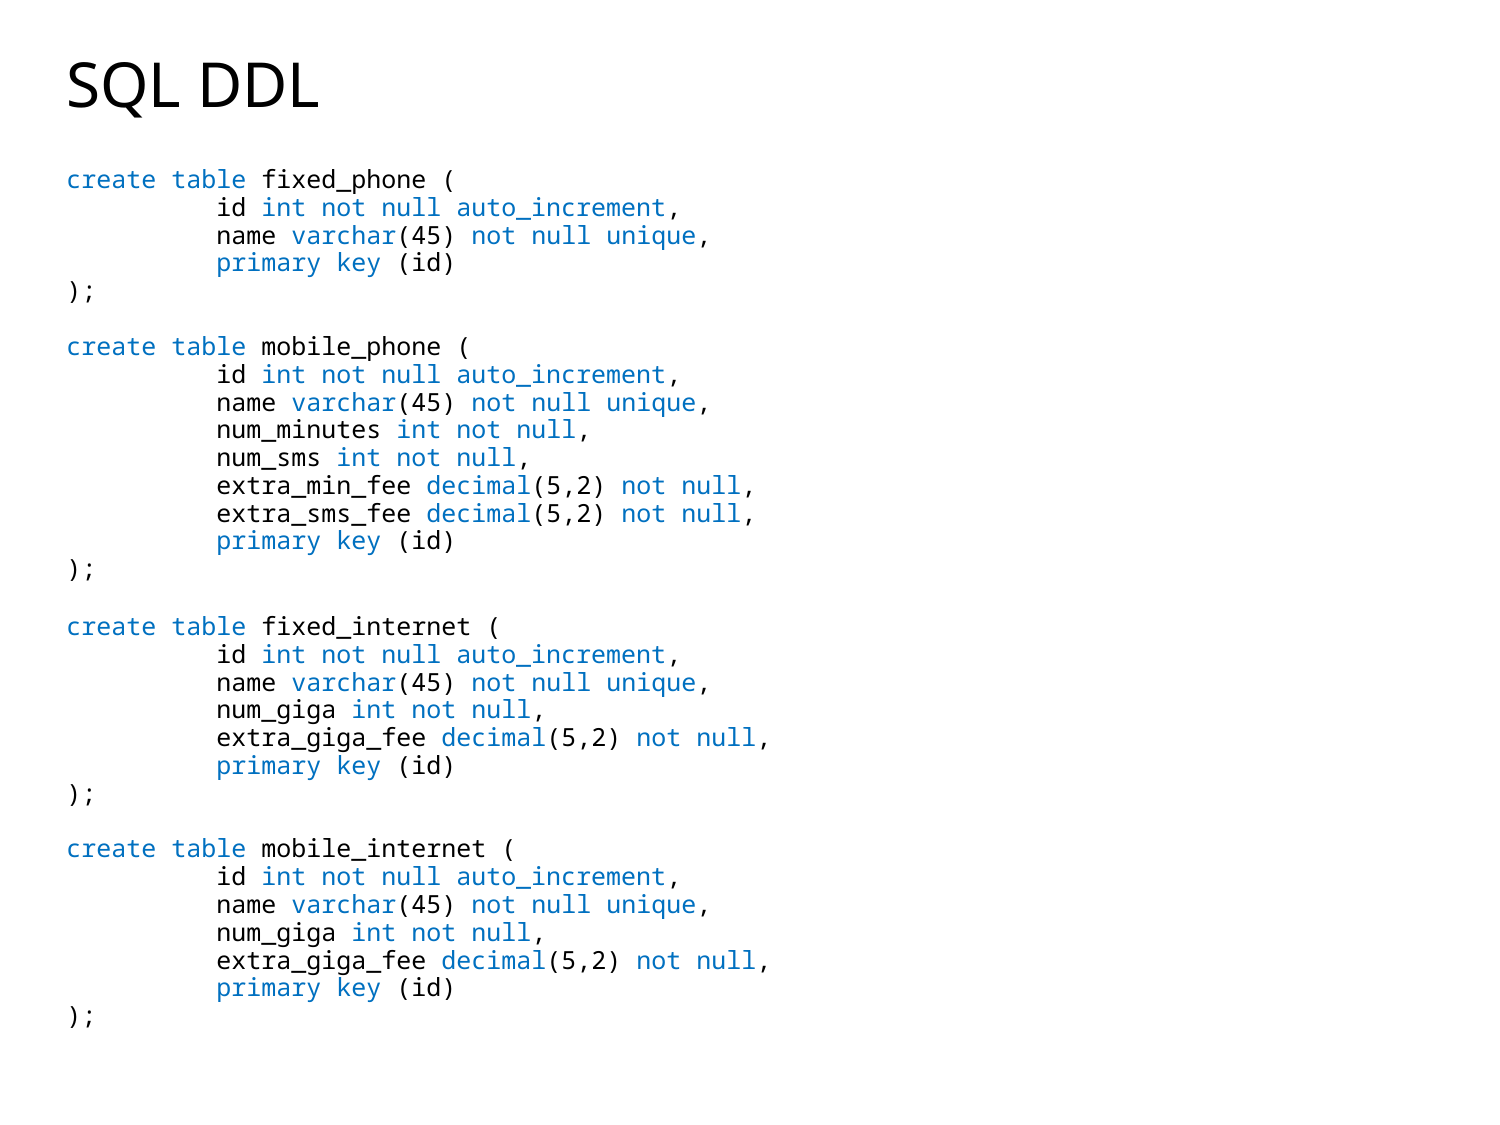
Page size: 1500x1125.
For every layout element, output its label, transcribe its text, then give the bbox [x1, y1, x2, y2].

title SQL DDL [58, 48, 1436, 127]
list create table fixed_phone ( id int not null auto_increment, name varchar(45) not null unique, primary key (id) ); create table mobile_phone ( id int not null auto_increment, name varchar(45) not null unique, num_minutes int not null, num_sms int not null, extra_min_fee decimal(5,2) not null, extra_sms_fee decimal(5,2) not null, primary key (id) ); create table fixed_internet ( id int not null auto_increment, name varchar(45) not null unique, num_giga int not null, extra_giga_fee decimal(5,2) not null, primary key (id) ); create table mobile_internet ( id int not null auto_increment, name varchar(45) not null unique, num_giga int not null, extra_giga_fee decimal(5,2) not null, primary key (id) ); [58, 163, 1436, 1072]
